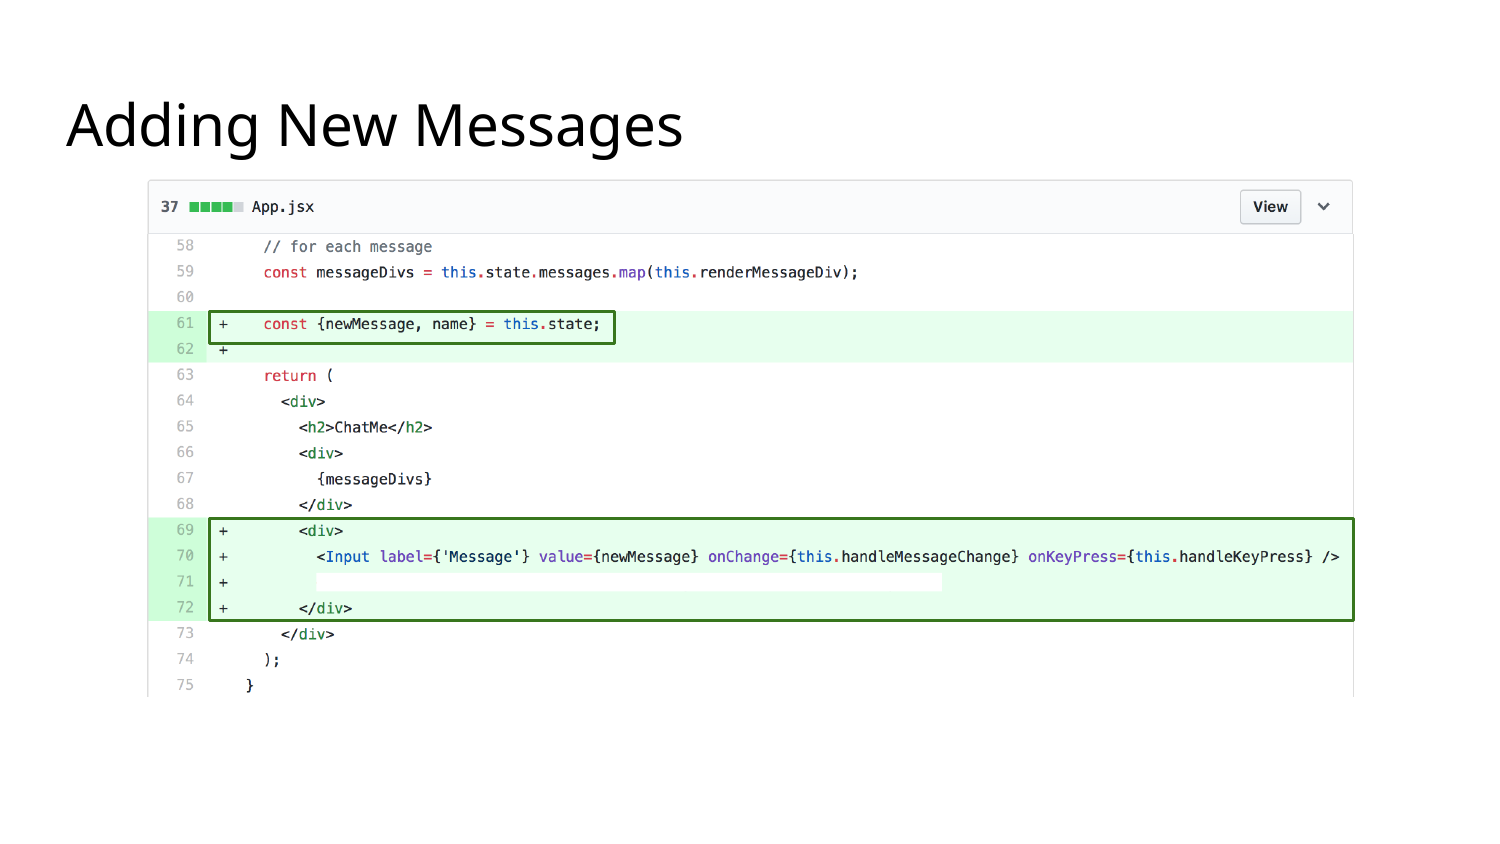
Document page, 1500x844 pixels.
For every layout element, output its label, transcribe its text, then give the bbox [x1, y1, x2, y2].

picture [146, 177, 1354, 698]
title Adding New Messages [51, 72, 1449, 167]
